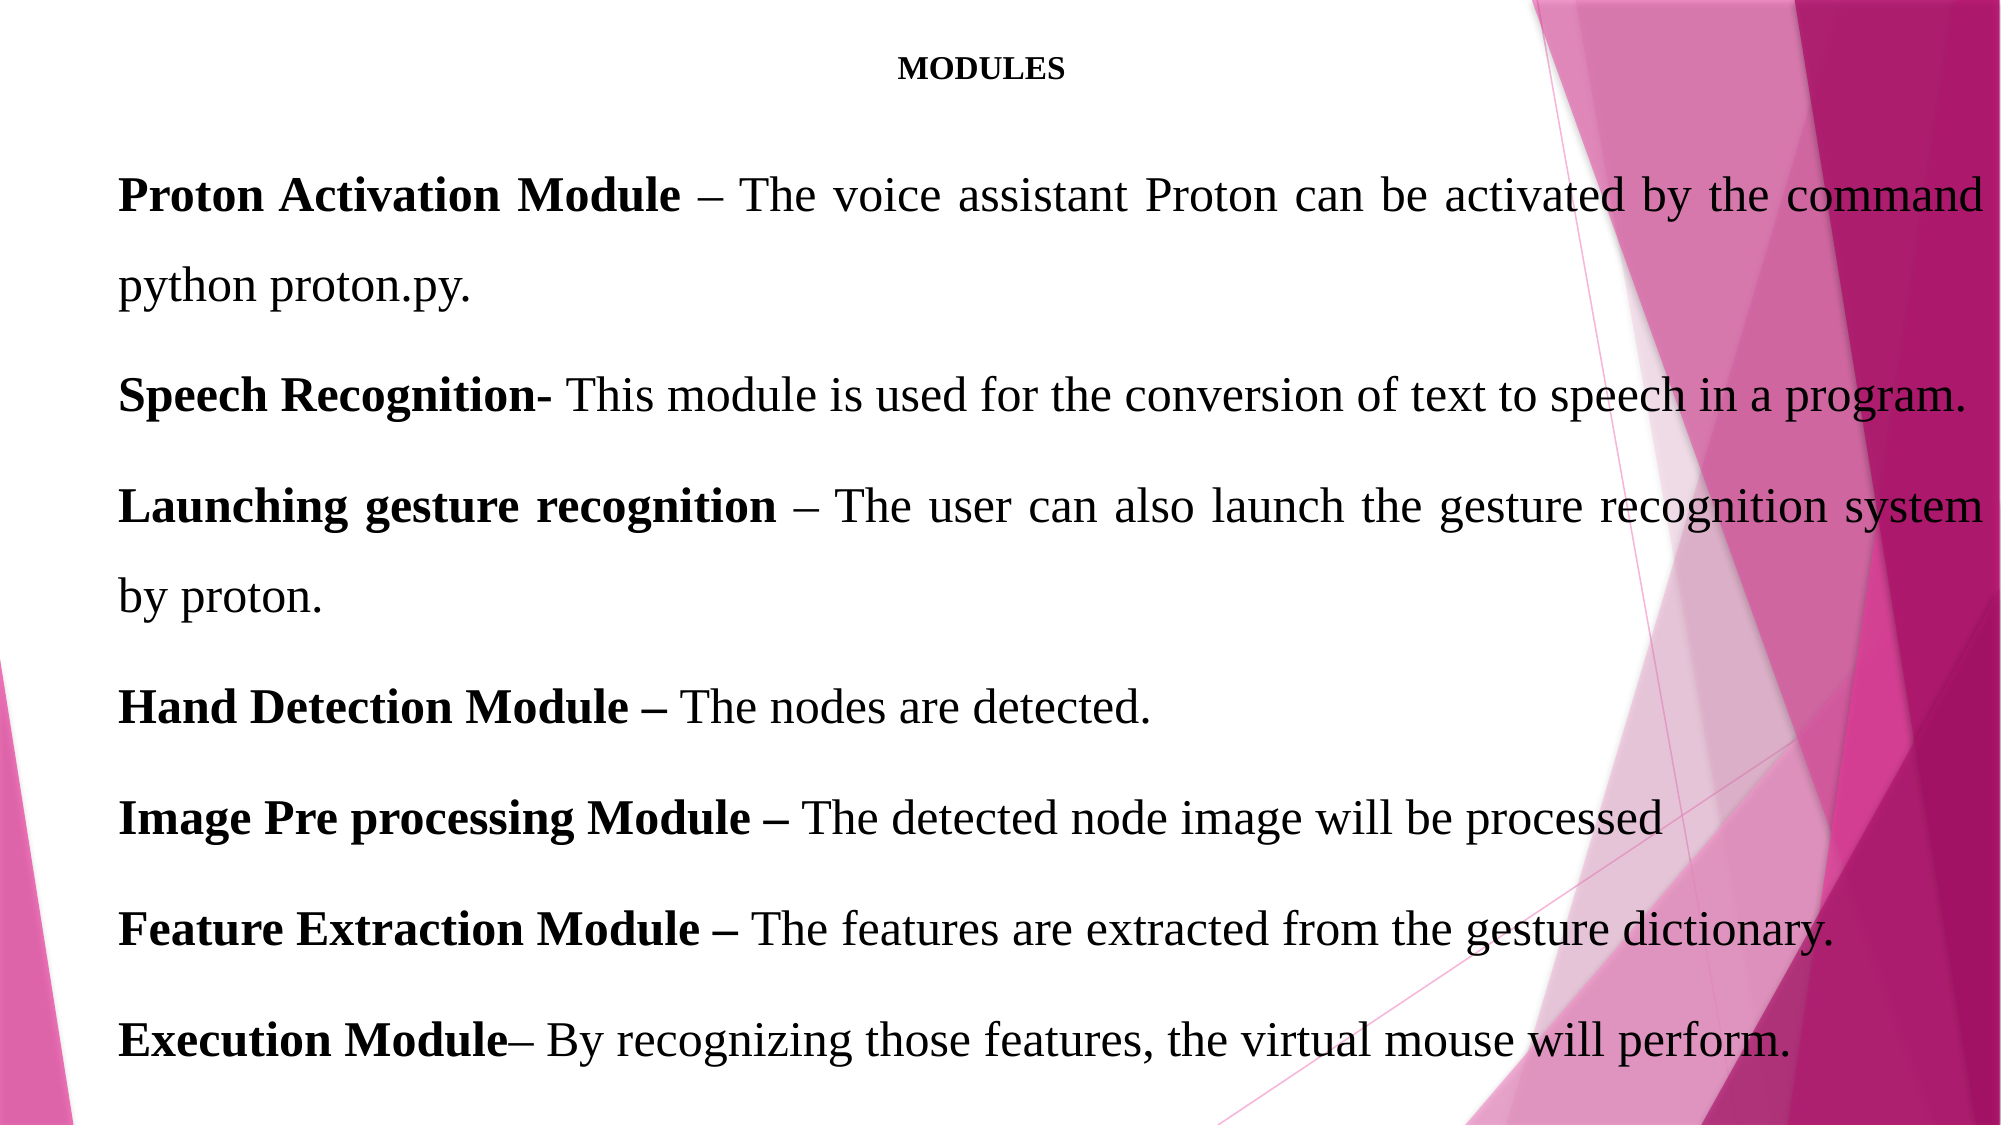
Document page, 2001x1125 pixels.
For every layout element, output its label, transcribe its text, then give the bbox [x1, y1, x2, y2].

list Proton Activation Module – The voice assistant Proton can be activated by the command python proton.py. Speech Recognition- This module is used for the conversion of text to speech in a program. Launching gesture recognition – The user can also launch the gesture recognition system by proton. Hand Detection Module – The nodes are detected. Image Pre processing Module – The detected node image will be processed Feature Extraction Module – The features are extracted from the gesture dictionary. Execution Module– By recognizing those features, the virtual mouse will perform. [103, 123, 2000, 1125]
title MODULES [119, 0, 1844, 123]
